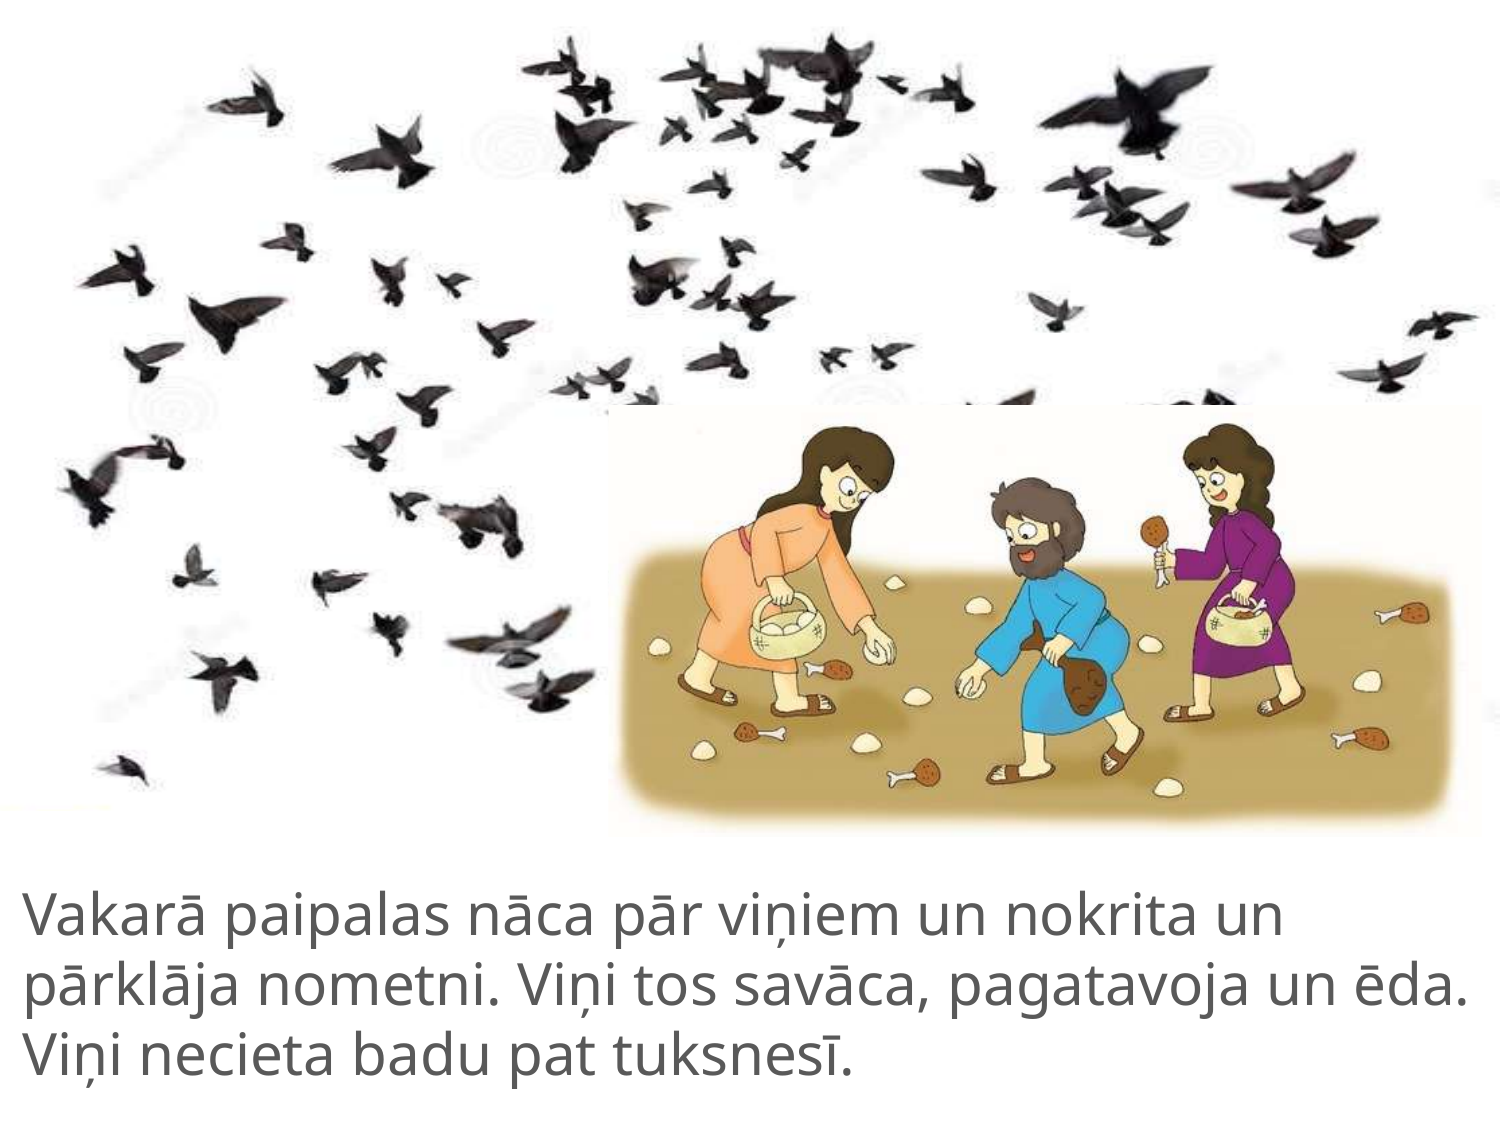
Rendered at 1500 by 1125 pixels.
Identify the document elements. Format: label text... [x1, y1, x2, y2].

picture [0, 0, 1500, 837]
text_box Vakarā paipalas nāca pār viņiem un nokrita un pārklāja nometni. Viņi tos savāca, pagatavoja un ēda. Viņi necieta badu pat tuksnesī. [7, 869, 1493, 1095]
